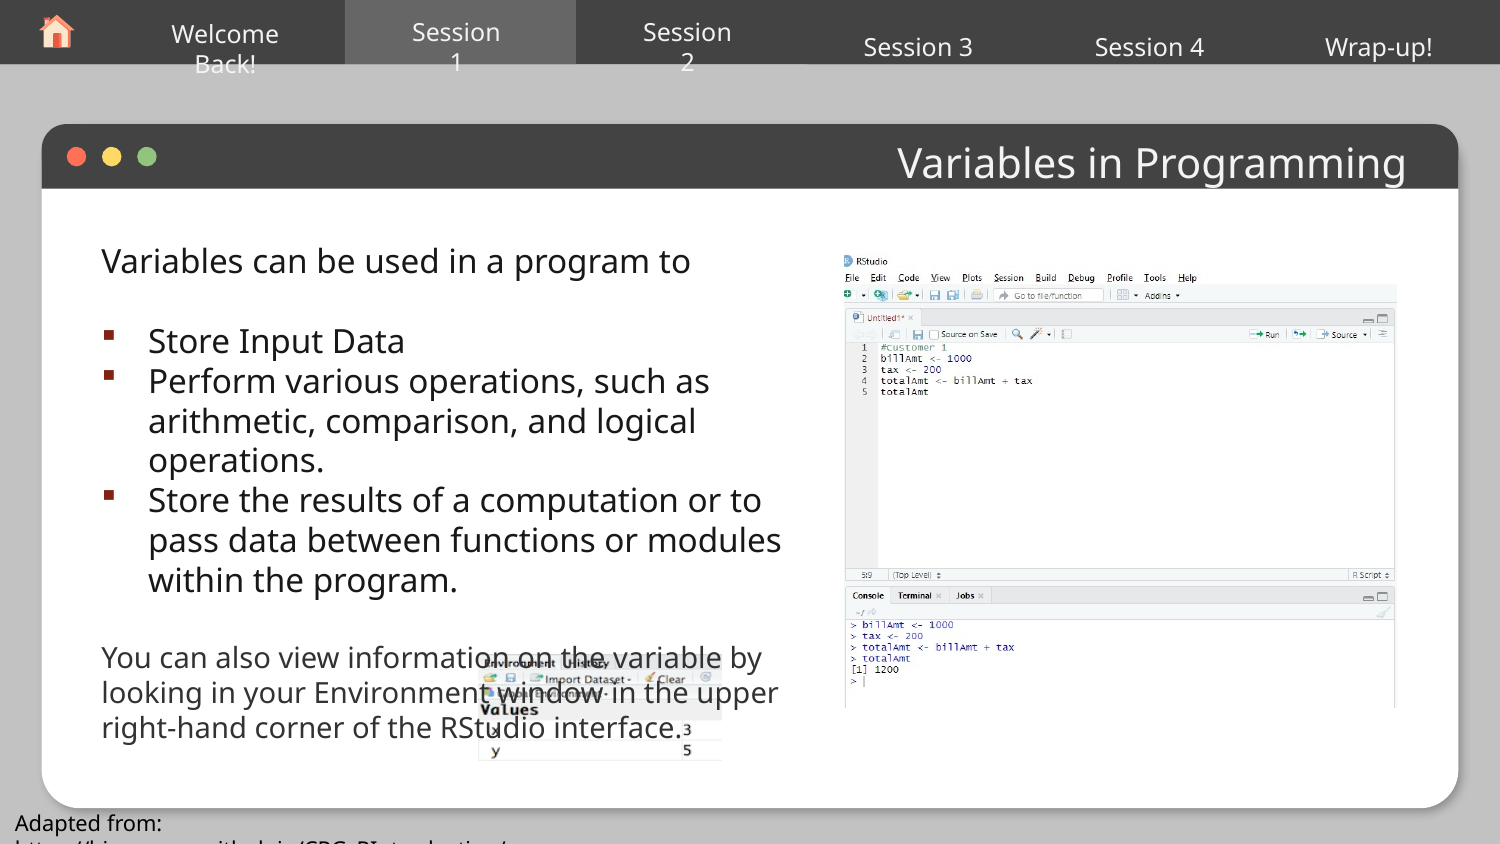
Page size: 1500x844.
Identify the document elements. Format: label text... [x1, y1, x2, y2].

text_box [576, 0, 1037, 65]
text_box Wrap-up! [1288, 14, 1477, 48]
text_box Session 2 [618, 14, 765, 48]
picture [478, 654, 722, 761]
text_box [113, 0, 344, 65]
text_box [38, 14, 75, 48]
text_box [344, 0, 576, 65]
text_box Welcome Back! [132, 16, 326, 50]
title Variables in Programming [800, 132, 1434, 186]
text_box [806, 0, 1037, 64]
text_box [0, 0, 113, 65]
list Variables can be used in a program to Store Input Data Perform various operations, such as arithmetic, comparison, and logical operations. Store the results of a computation or to pass data between functions or modules within the program. You can also view information on the variable by looking in your Environment window in the upper right-hand corner of the RStudio interface. [86, 225, 820, 760]
text_box Session 3 [844, 14, 1001, 48]
text_box Session 1 [387, 15, 534, 48]
text_box Adapted from: https://biocorecrg.github.io/CRG_RIntroduction/ [0, 802, 576, 844]
text_box [1268, 0, 1500, 65]
text_box Session 4 [1072, 14, 1235, 48]
text_box [1037, 0, 1268, 65]
picture [844, 253, 1398, 708]
